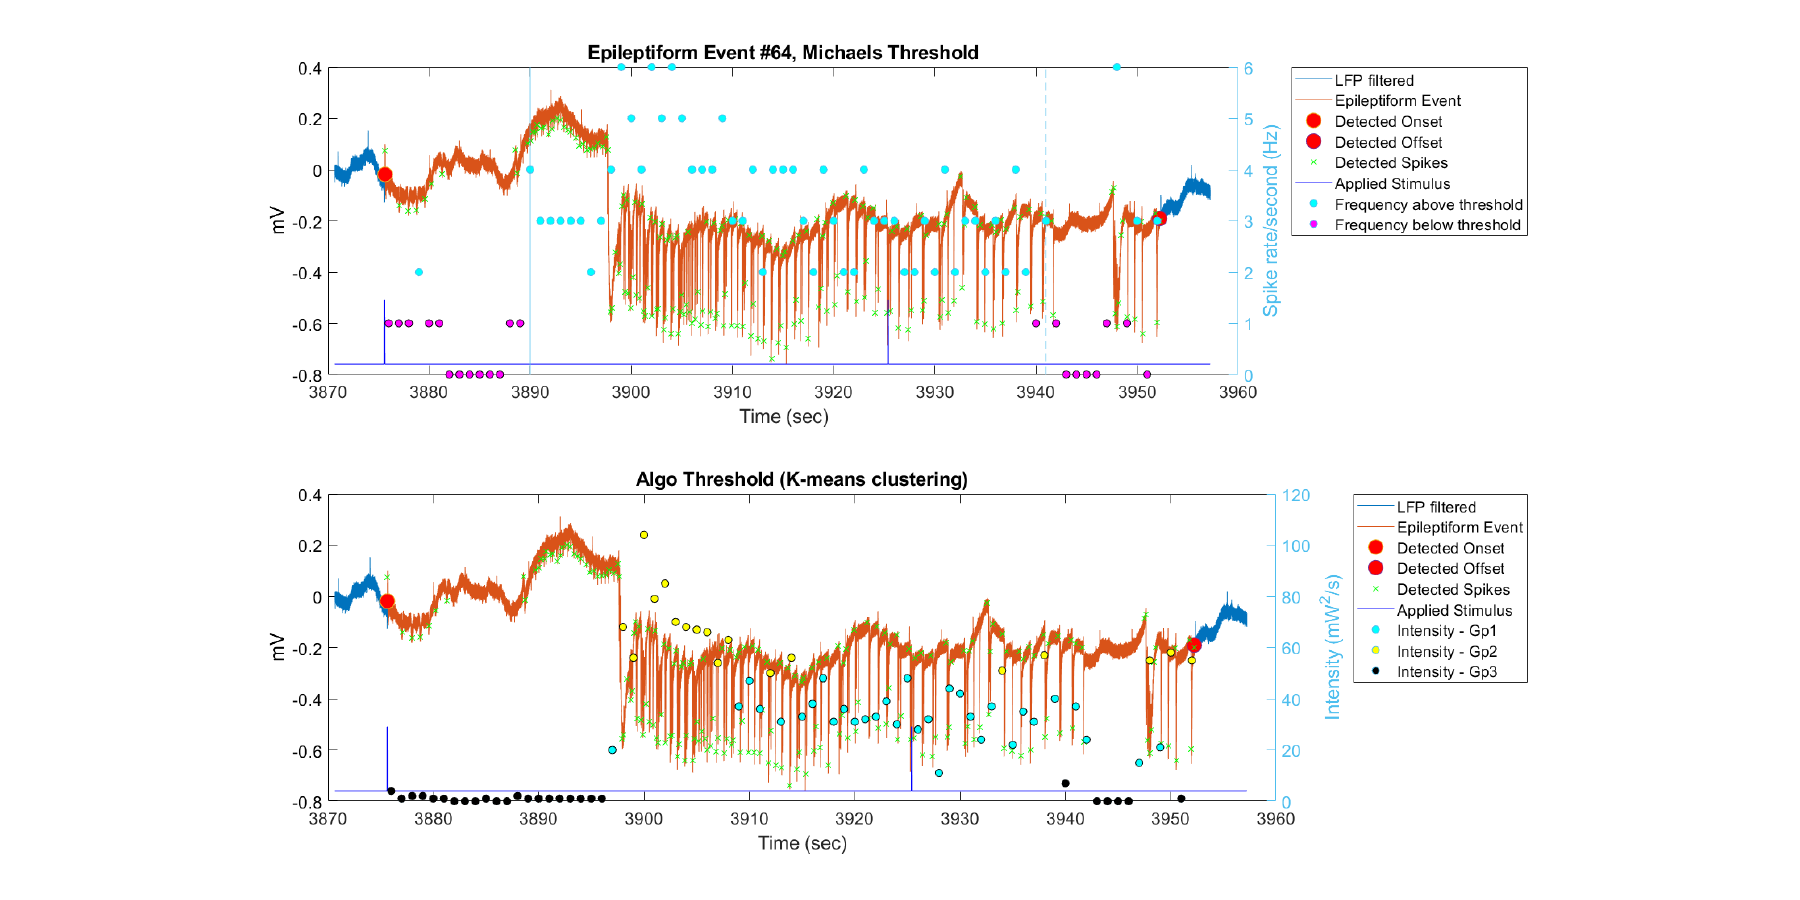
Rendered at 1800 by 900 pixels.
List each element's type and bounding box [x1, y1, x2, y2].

picture [126, 0, 1674, 900]
